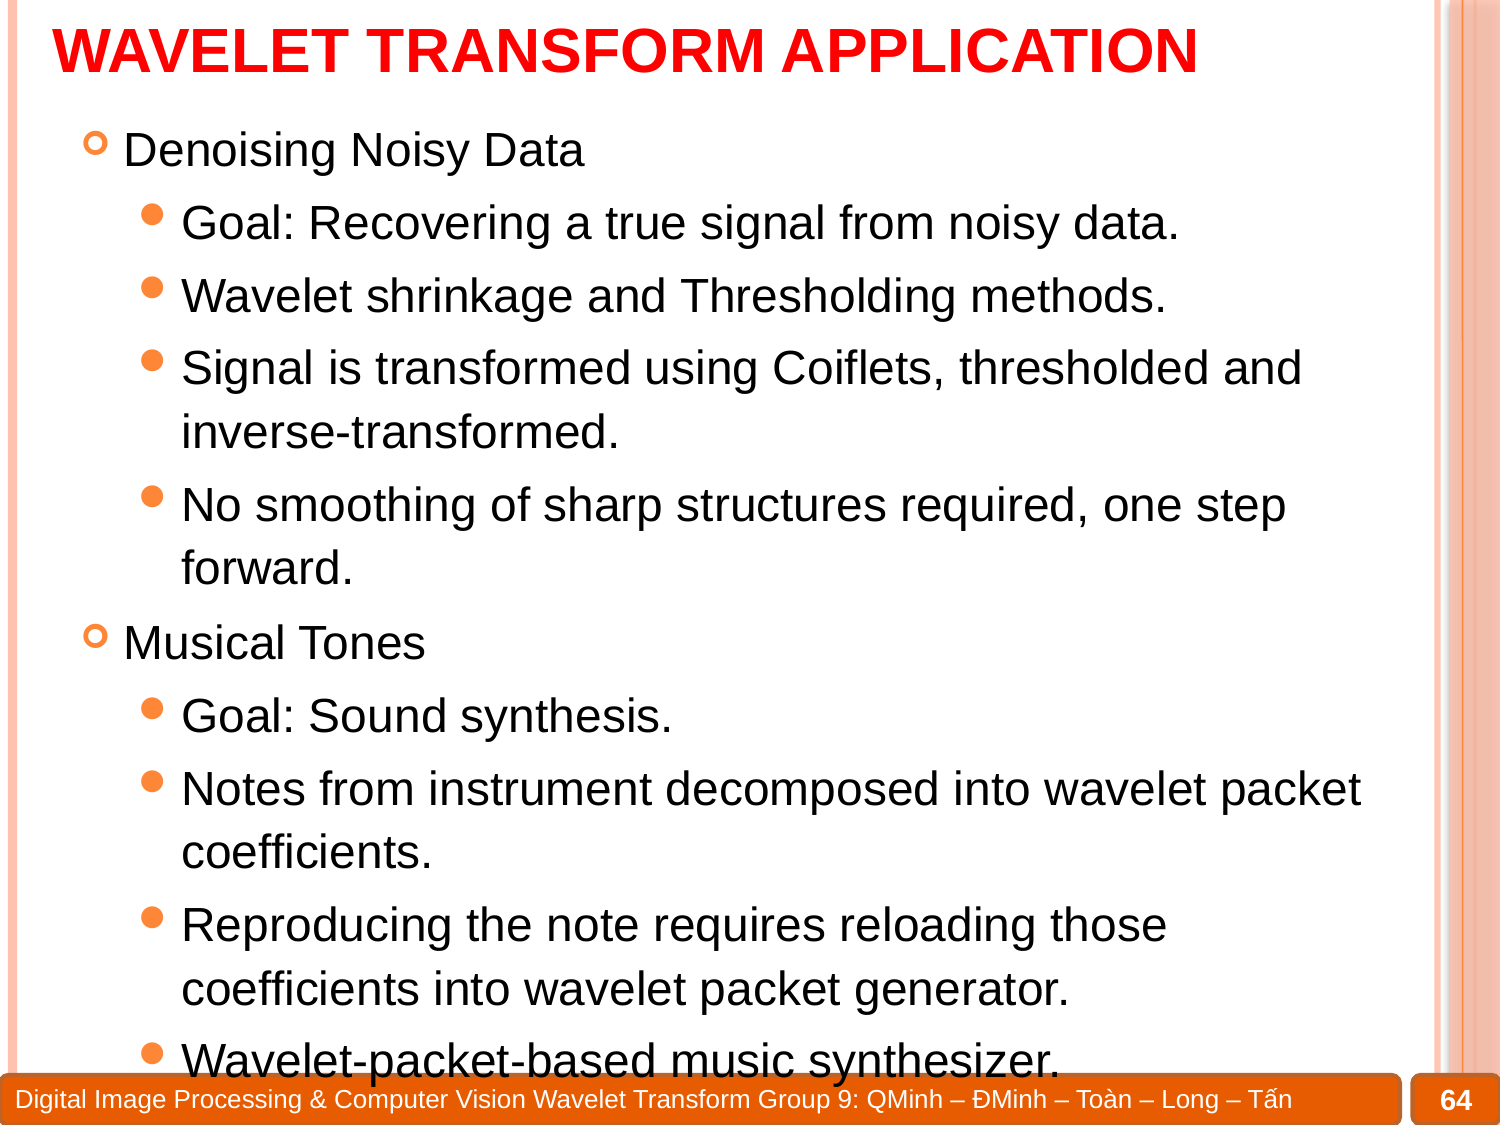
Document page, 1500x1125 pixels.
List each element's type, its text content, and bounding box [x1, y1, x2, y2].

slide_number 64 [1412, 1074, 1500, 1123]
list Denoising Noisy Data Goal: Recovering a true signal from noisy data. Wavelet shrinkage and Thresholding methods. Signal is transformed using Coiflets, thresholded and inverse-transformed. No smoothing of sharp structures required, one step forward. Musical Tones Goal: Sound synthesis. Notes from instrument decomposed into wavelet packet coefficients. Reproducing the note requires reloading those coefficients into wavelet packet generator. Wavelet-packet-based music synthesizer. [65, 105, 1391, 1100]
title WAVELET TRANSFORM APPLICATION [37, 12, 1425, 93]
